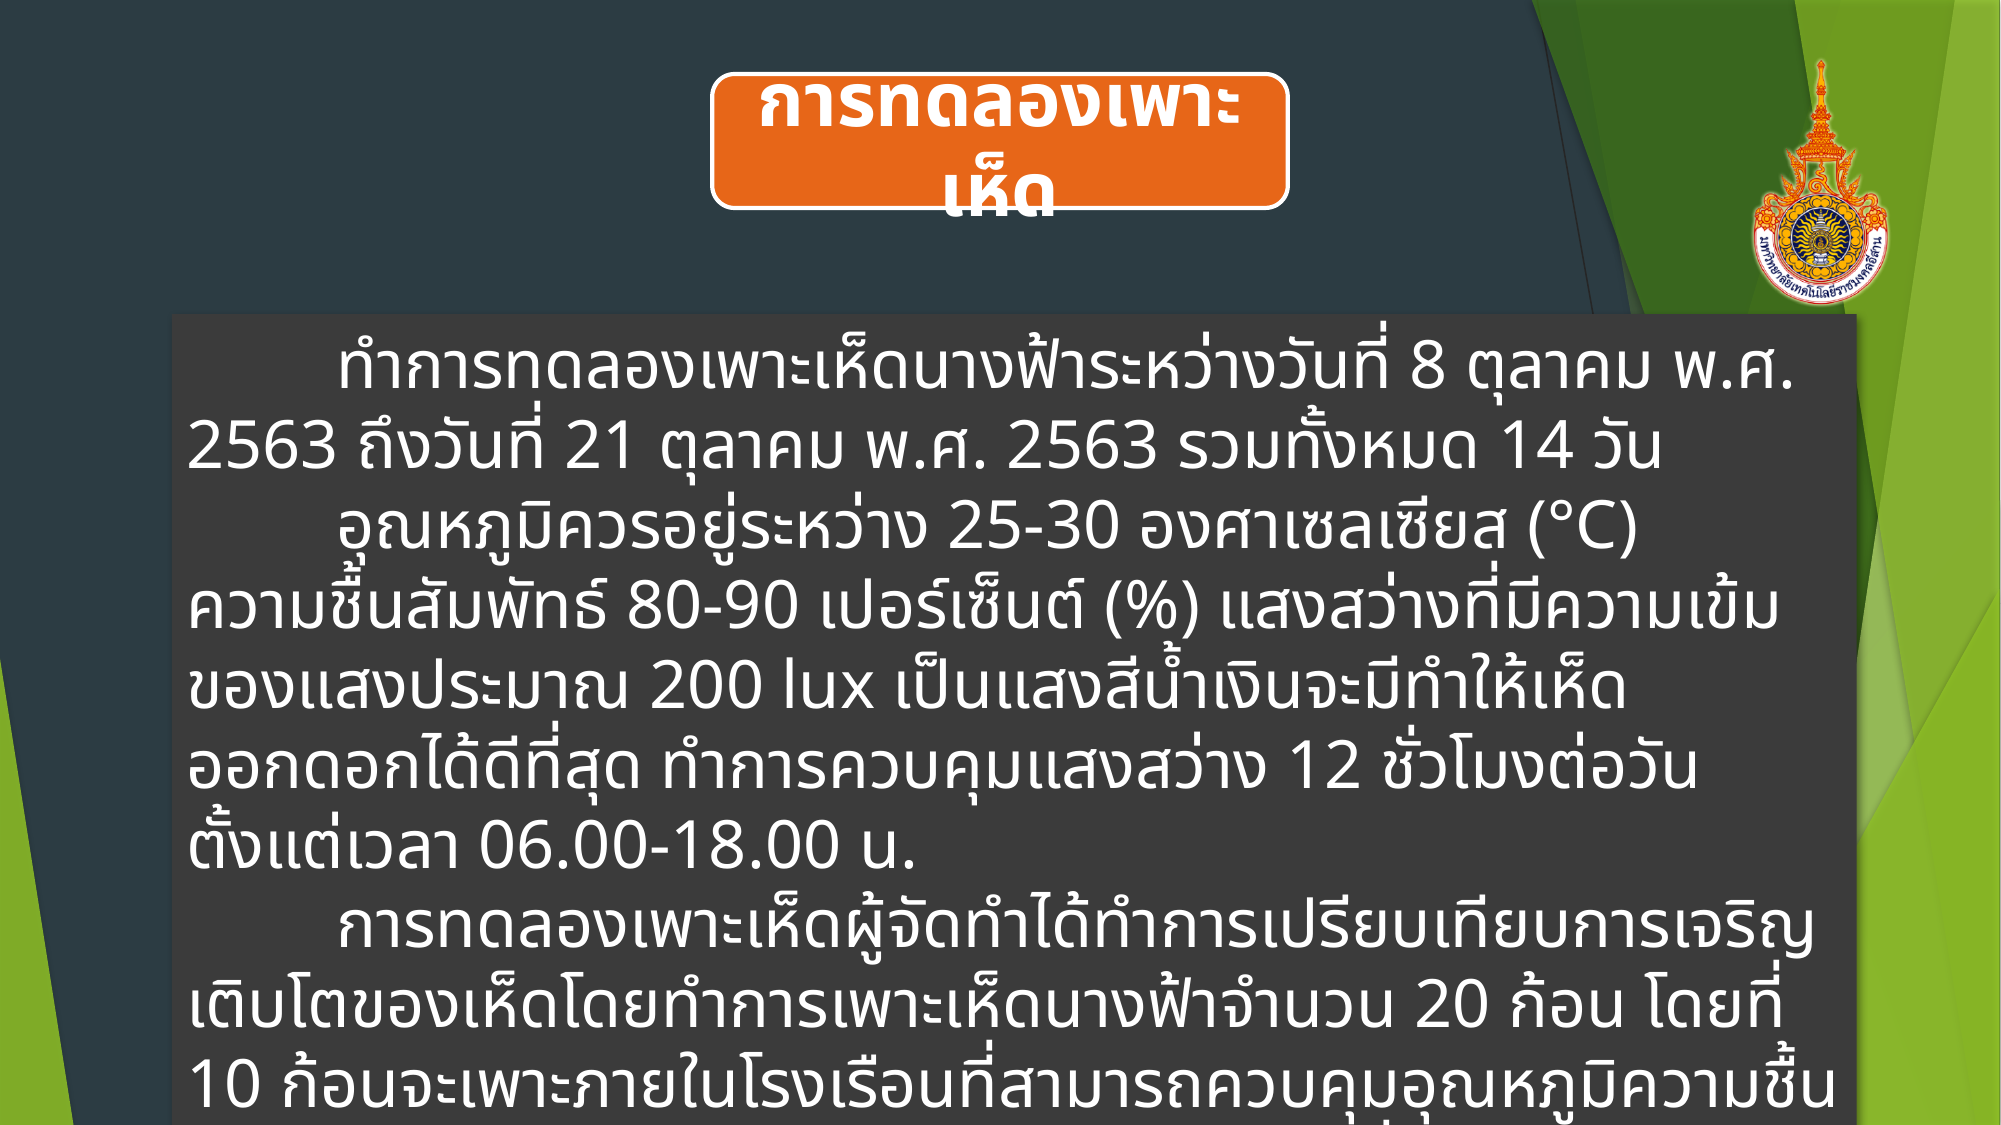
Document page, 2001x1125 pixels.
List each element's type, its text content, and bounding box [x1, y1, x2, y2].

text_box ทำการทดลองเพาะเห็ดนางฟ้าระหว่างวันที่ 8 ตุลาคม พ.ศ. 2563 ถึงวันที่ 21 ตุลาคม พ.ศ. 2563 รวมทั้งหมด 14 วัน อุณหภูมิควรอยู่ระหว่าง 25-30 องศาเซลเซียส (°C) ความชื้นสัมพัทธ์ 80-90 เปอร์เซ็นต์ (%) แสงสว่างที่มีความเข้มของแสงประมาณ 200 lux เป็นแสงสีน้ำเงินจะมีทำให้เห็ดออกดอกได้ดีที่สุด ทำการควบคุมแสงสว่าง 12 ชั่วโมงต่อวันตั้งแต่เวลา 06.00-18.00 น. การทดลองเพาะเห็ดผู้จัดทำได้ทำการเปรียบเทียบการเจริญเติบโตของเห็ดโดยทำการเพาะเห็ดนางฟ้าจำนวน 20 ก้อน โดยที่ 10 ก้อนจะเพาะภายในโรงเรือนที่สามารถควบคุมอุณหภูมิความชื้นและแสงสว่างได้ อีก 10 จะเพาะภายในโรงเรือนที่ไม่มีการควบคุมอุณหภูมิความชื้นและแสงสว่าง [171, 314, 1857, 1125]
text_box การทดลองเพาะเห็ด [710, 71, 1290, 211]
picture [1748, 47, 1892, 315]
